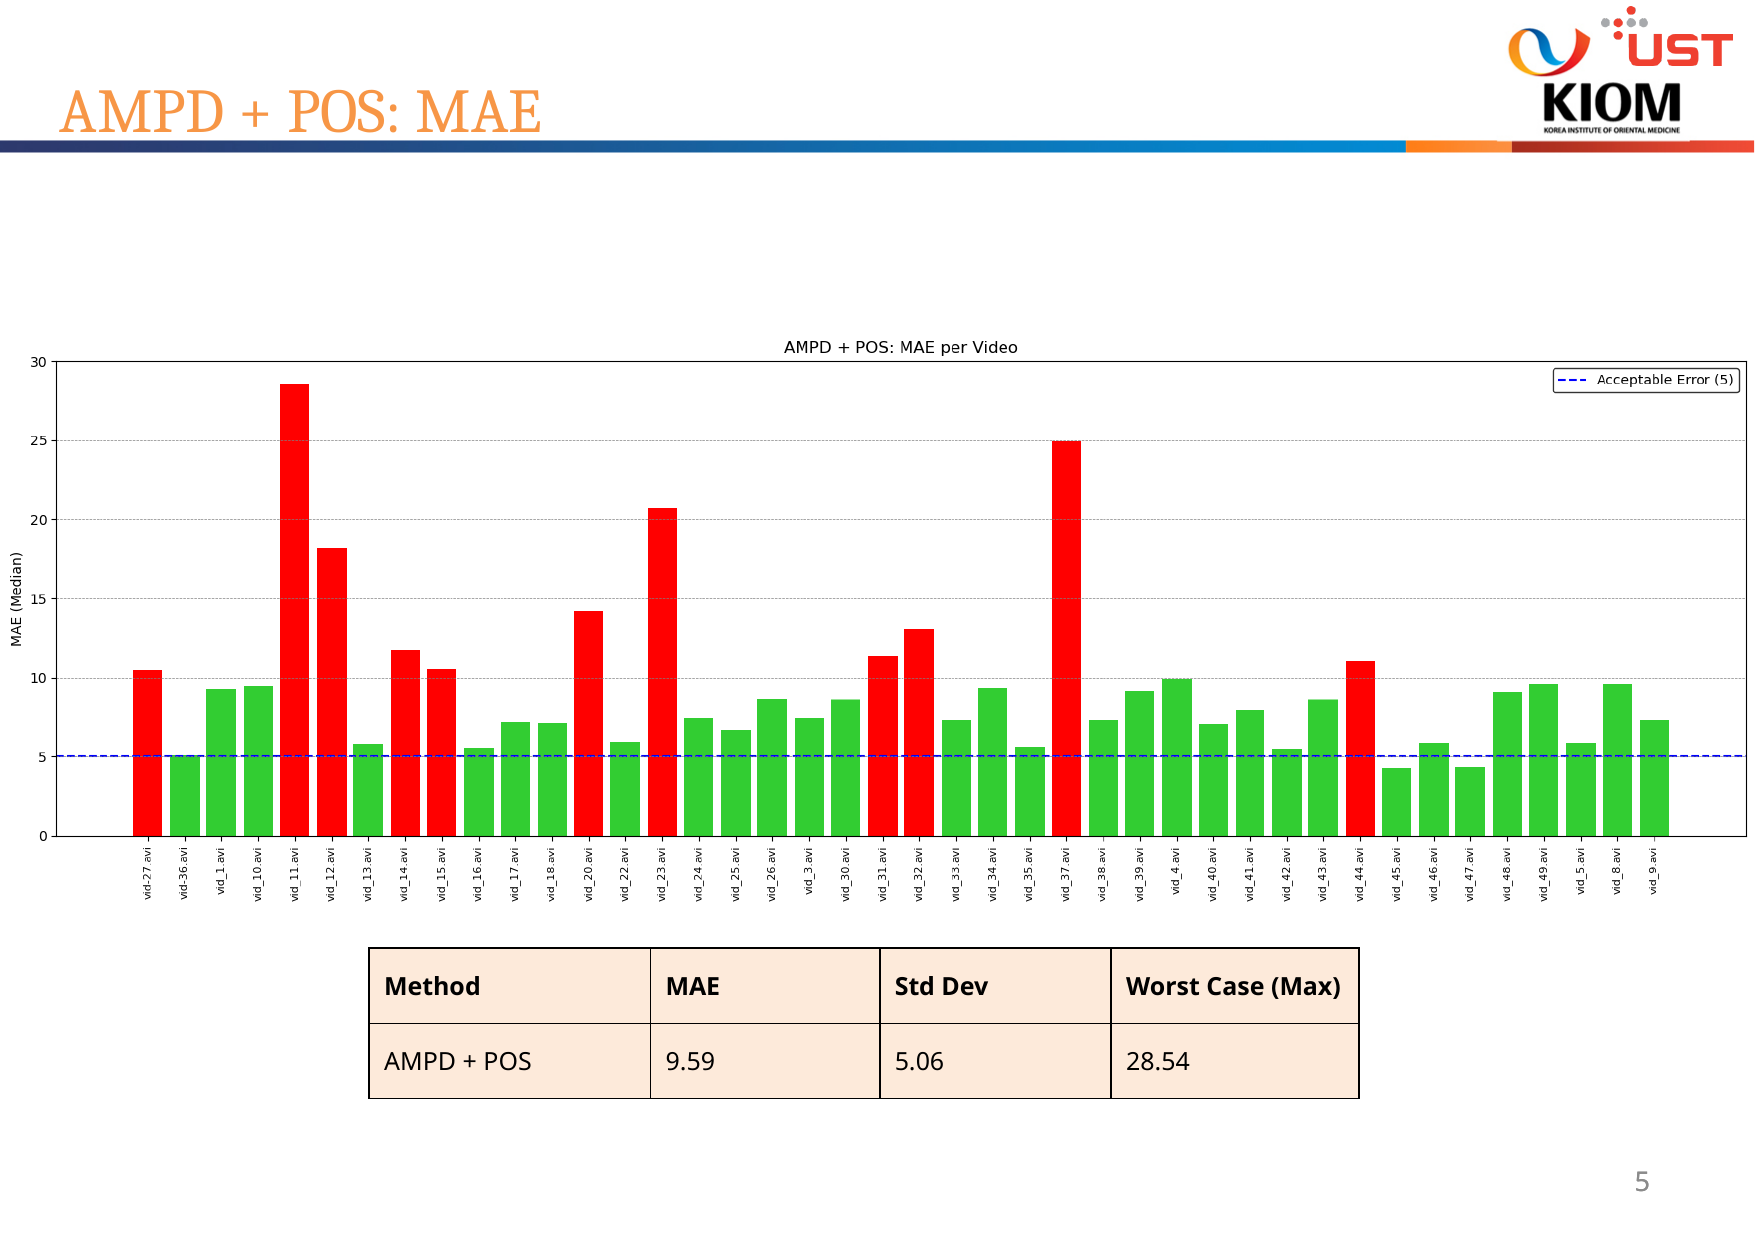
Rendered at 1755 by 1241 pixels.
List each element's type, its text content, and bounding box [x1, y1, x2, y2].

picture [0, 0, 1755, 1241]
table_cell AMPD + POS [370, 1024, 650, 1098]
table_header Std Dev [881, 949, 1110, 1023]
table_header Worst Case (Max) [1112, 949, 1358, 1023]
table_header Method [370, 949, 650, 1023]
table_header MAE [651, 949, 879, 1023]
table_cell 9.59 [651, 1024, 879, 1098]
table_cell 28.54 [1112, 1024, 1358, 1098]
text_box 4 [1257, 1149, 1667, 1216]
table_cell 5.06 [881, 1024, 1110, 1098]
text_box AMPD + POS: MAE [45, 24, 1412, 152]
